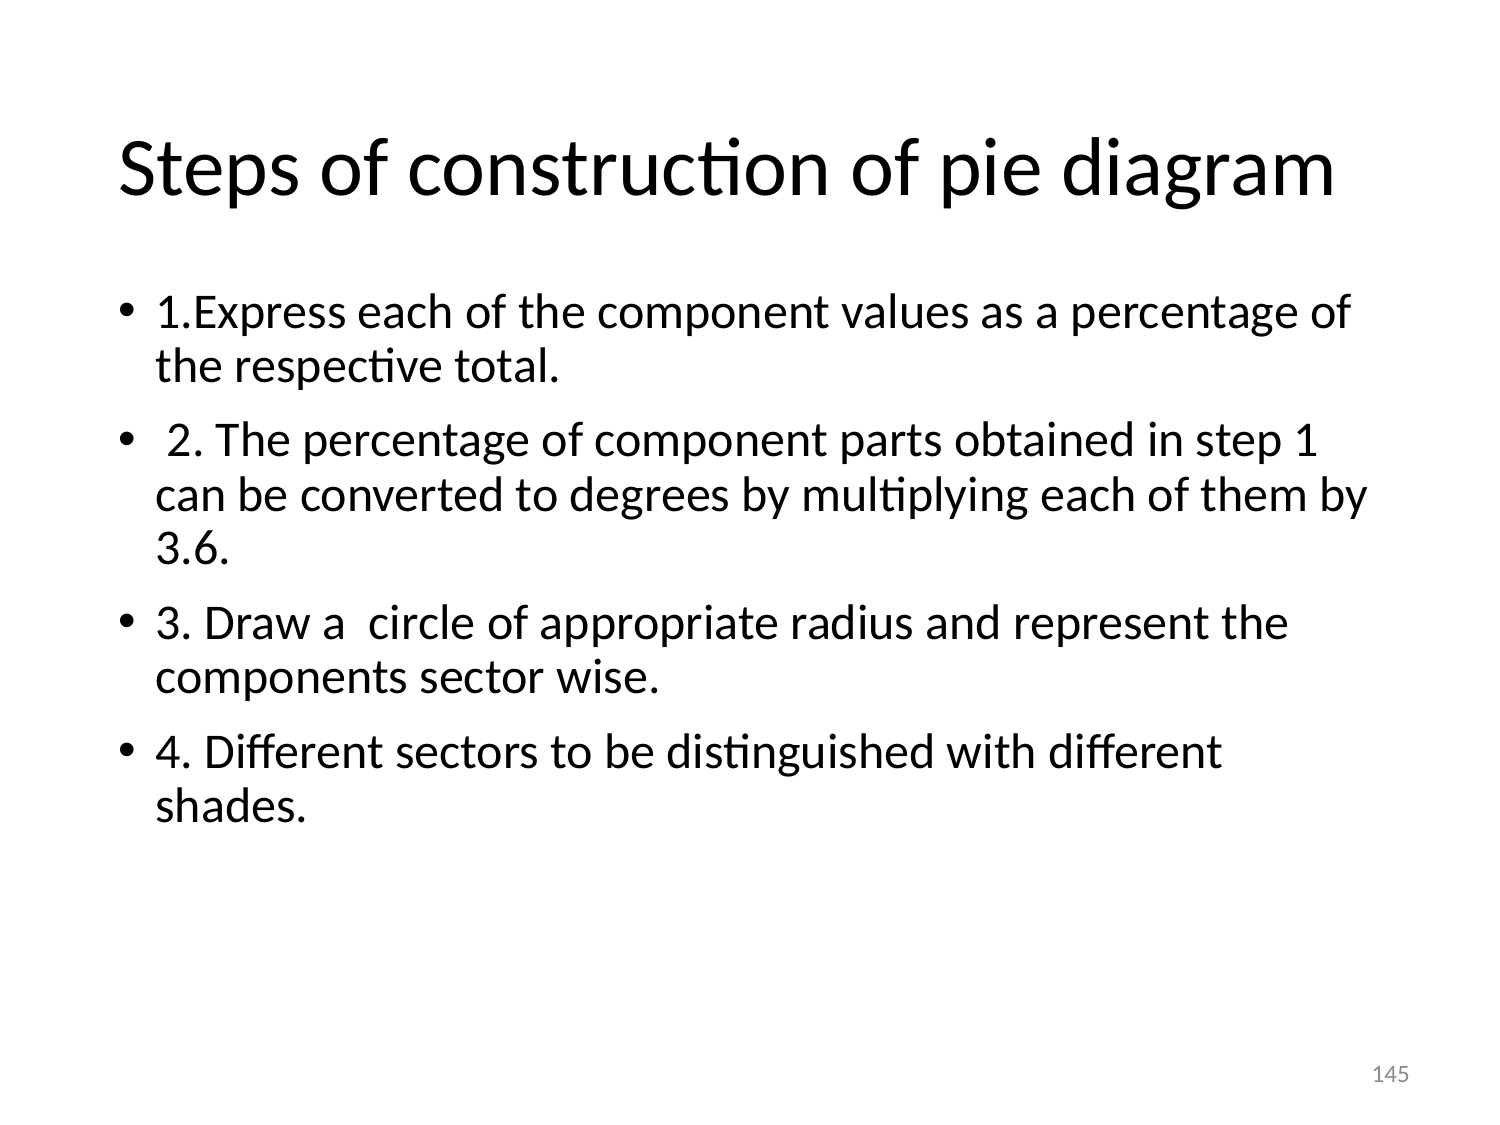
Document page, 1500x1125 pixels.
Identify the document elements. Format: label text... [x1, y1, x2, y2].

title Steps of construction of pie diagram [103, 59, 1397, 277]
slide_number 145 [1074, 1042, 1425, 1103]
list 1.Express each of the component values as a percentage of the respective total. 2. The percentage of component parts obtained in step 1 can be converted to degrees by multiplying each of them by 3.6. 3. Draw a circle of appropriate radius and represent the components sector wise. 4. Different sectors to be distinguished with different shades. [103, 277, 1397, 665]
